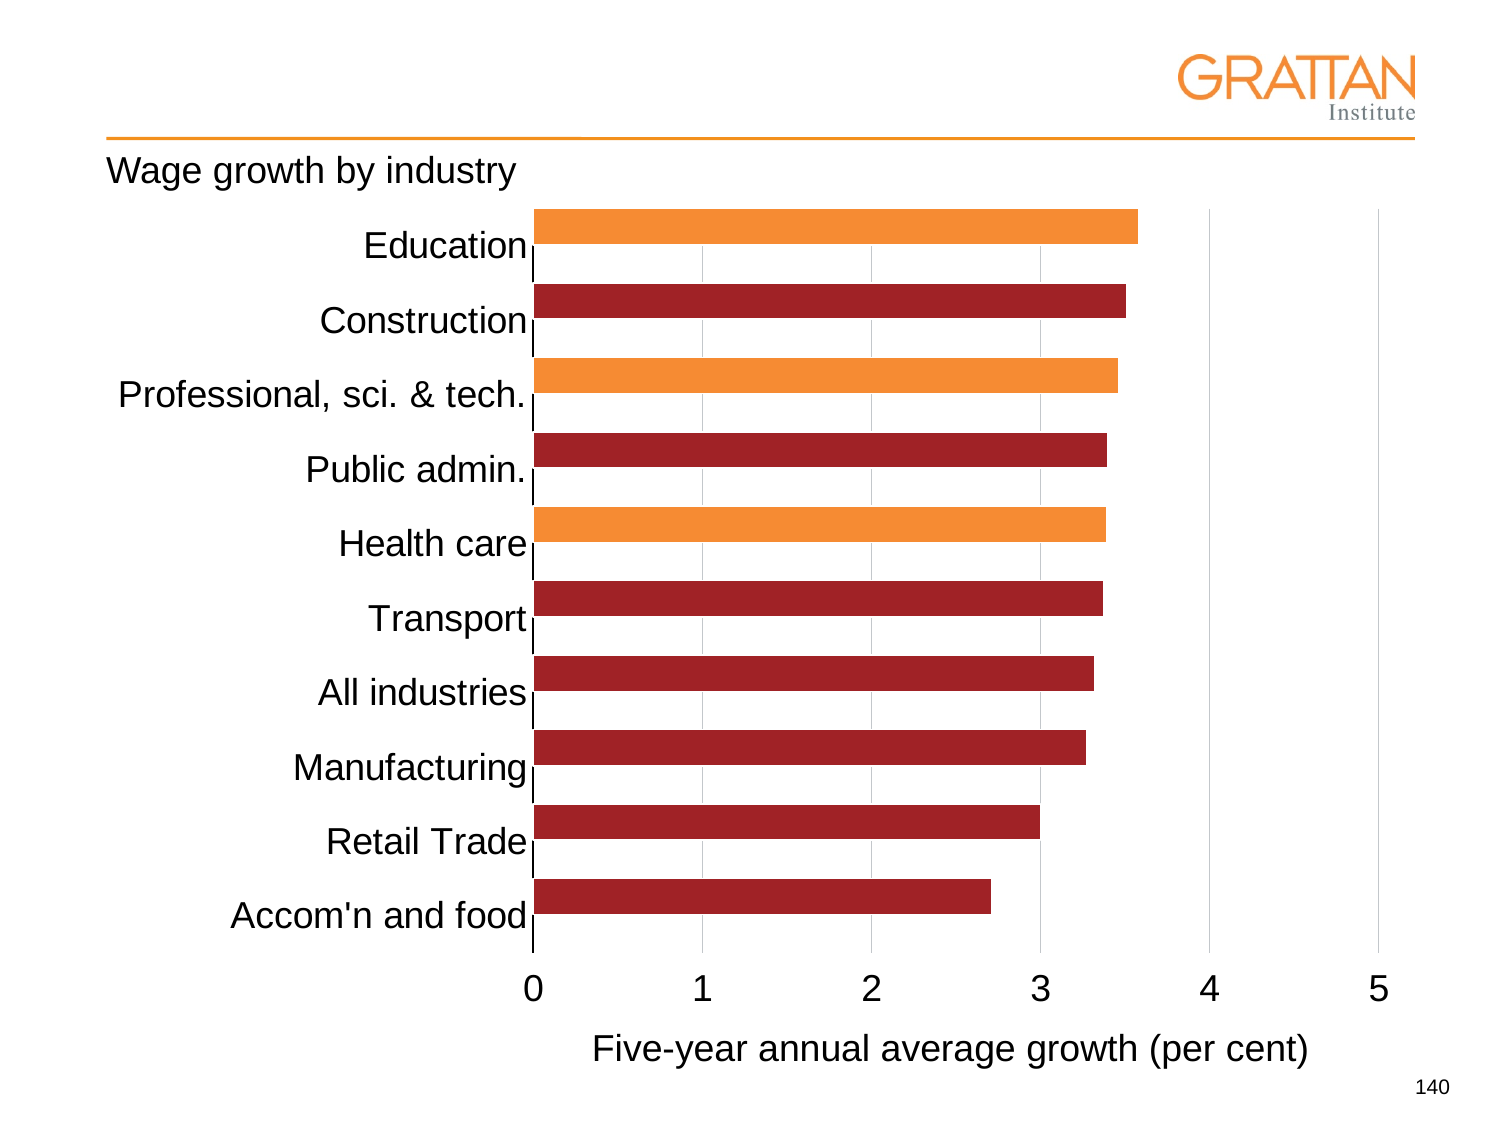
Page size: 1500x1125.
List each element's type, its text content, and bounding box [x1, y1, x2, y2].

text_box Five-year annual average growth (per cent) [577, 1036, 1325, 1077]
picture [1178, 54, 1415, 120]
list Wage growth by industry [105, 145, 1416, 191]
chart [91, 191, 1416, 1027]
